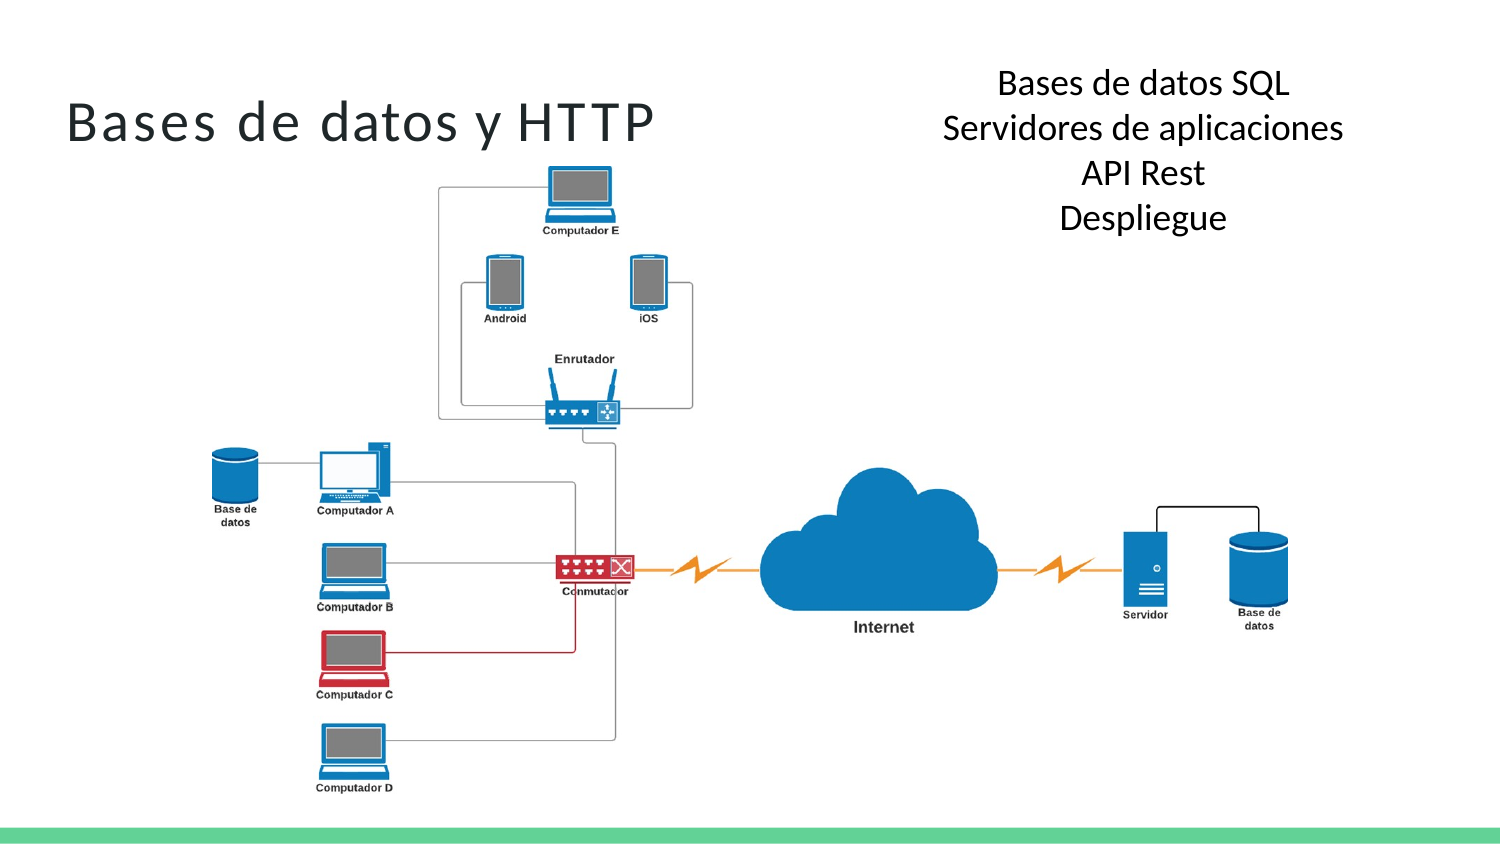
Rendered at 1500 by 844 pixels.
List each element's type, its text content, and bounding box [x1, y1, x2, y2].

title Bases de datos y HTTP [64, 80, 662, 224]
picture [212, 166, 1288, 794]
text_box Bases de datos SQL Servidores de aplicaciones API Rest Despliegue [849, 50, 1438, 246]
